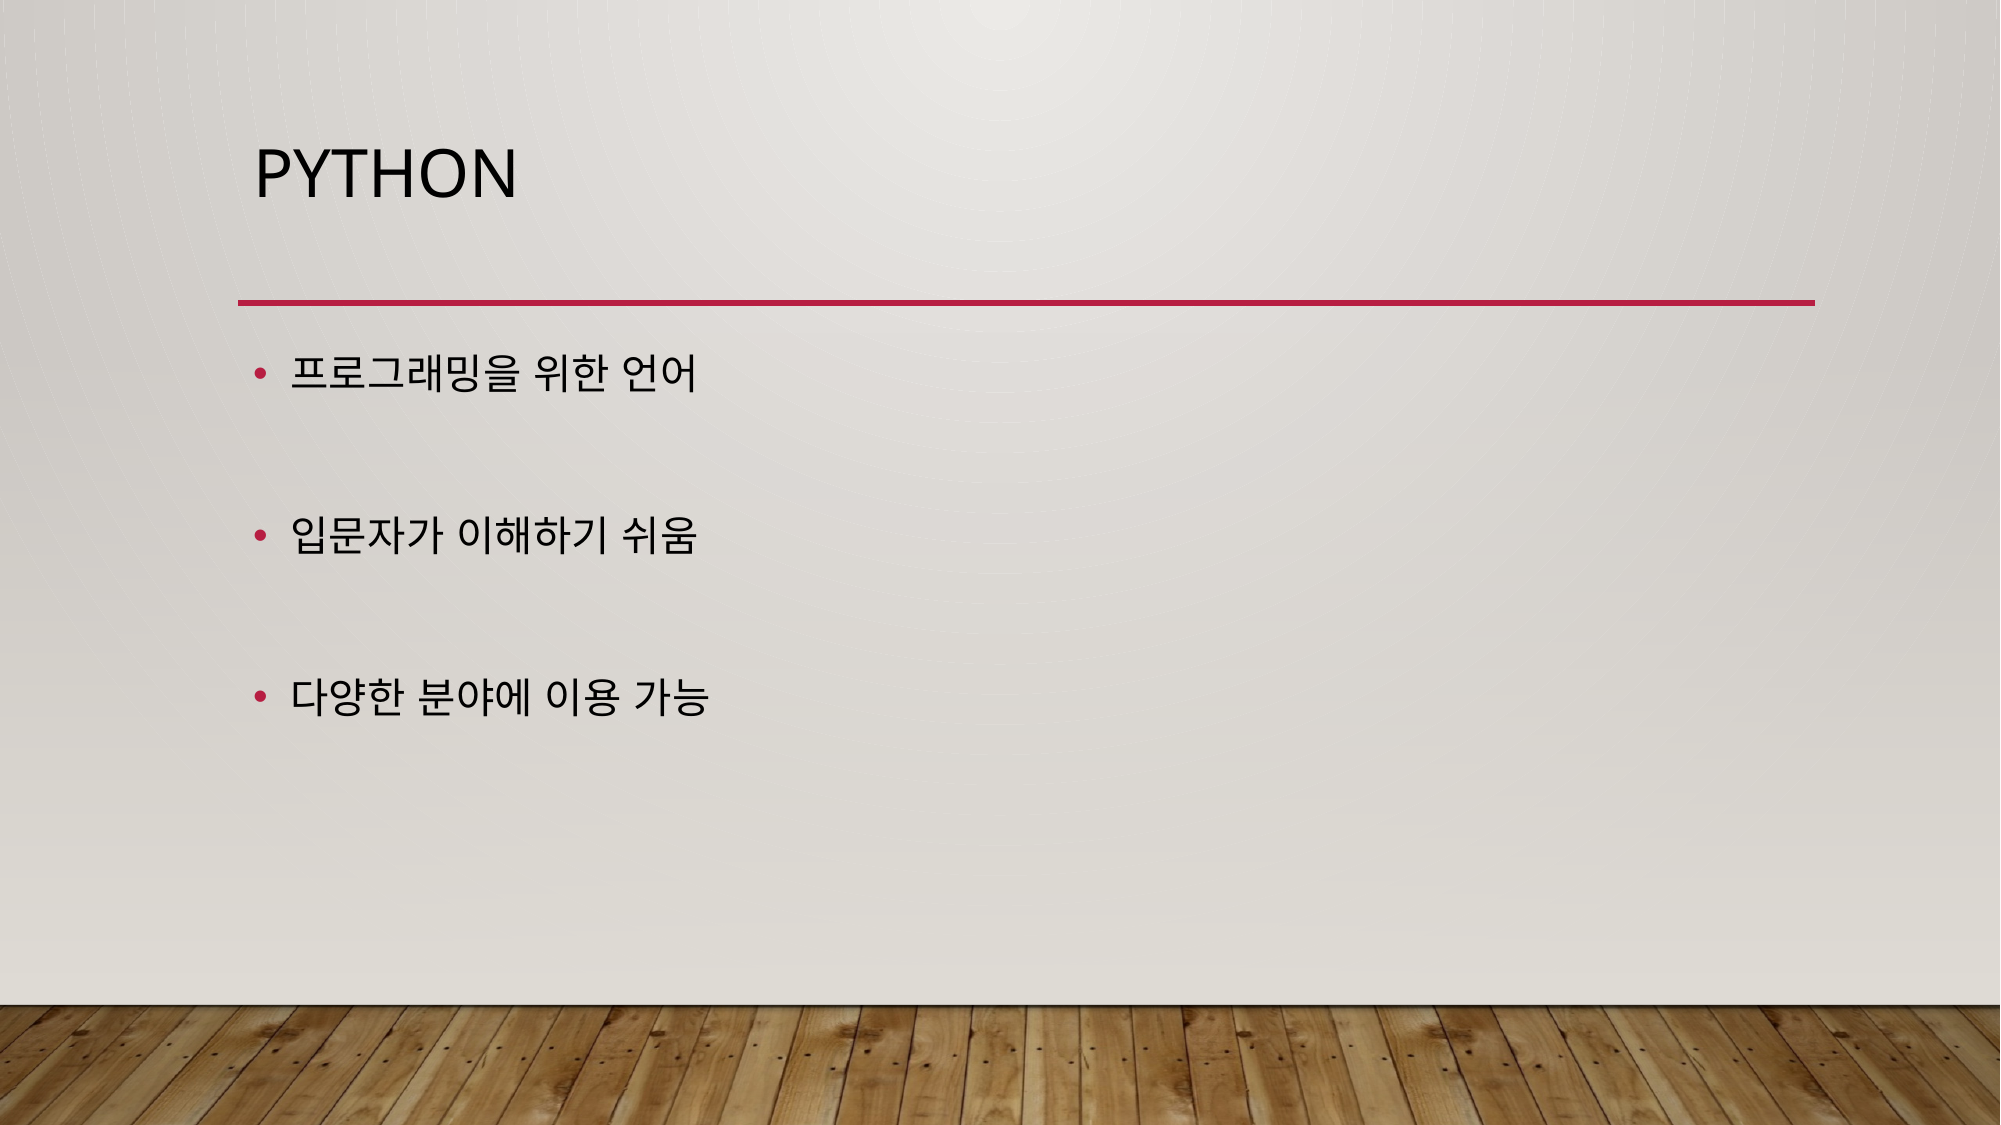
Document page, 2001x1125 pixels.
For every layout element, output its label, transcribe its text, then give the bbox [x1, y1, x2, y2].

picture [0, 1005, 2000, 1125]
list 프로그래밍을 위한 언어 입문자가 이해하기 쉬움 다양한 분야에 이용 가능 [238, 330, 1814, 897]
title python [238, 131, 1814, 305]
